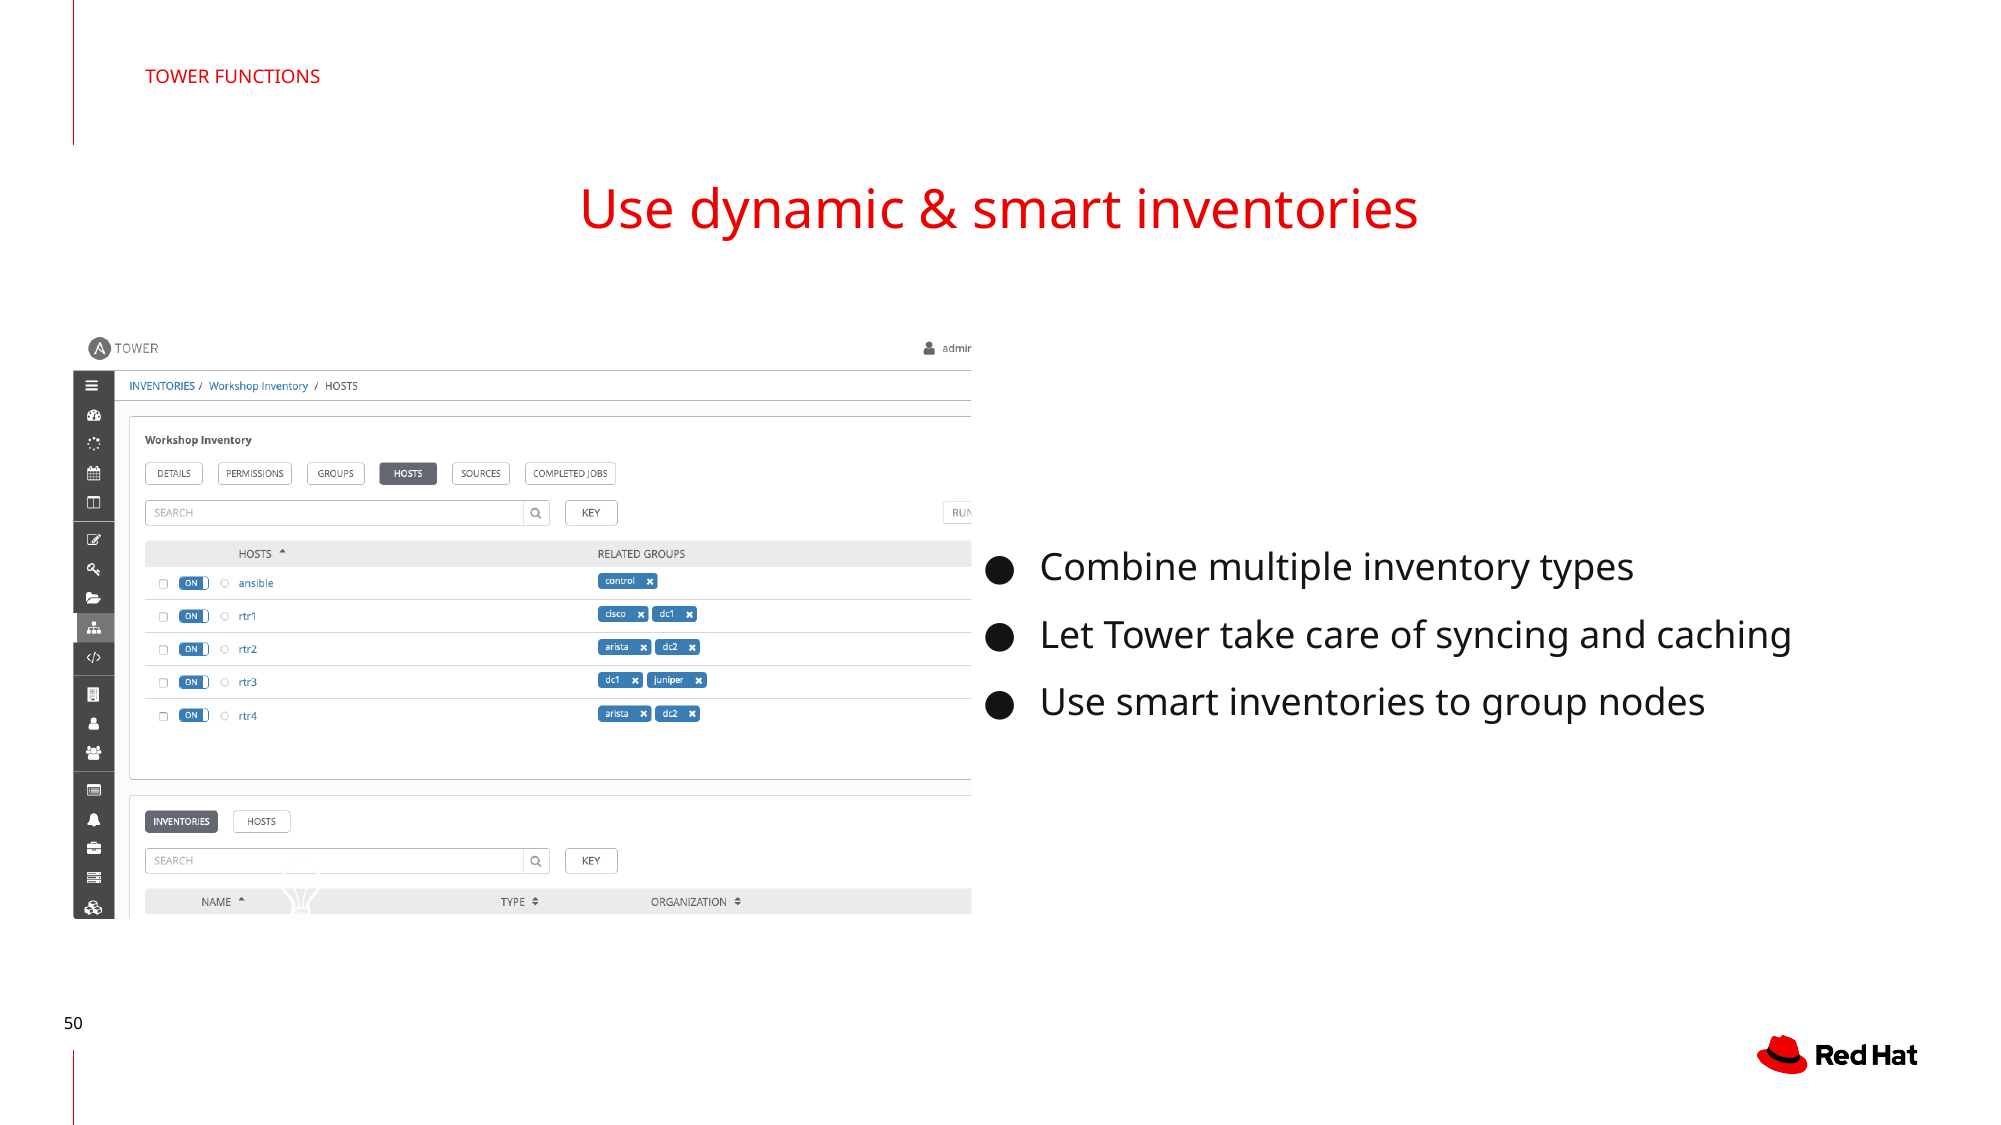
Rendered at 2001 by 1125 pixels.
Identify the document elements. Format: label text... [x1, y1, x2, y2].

title Use dynamic & smart inventories [287, 155, 1713, 314]
picture [1757, 1035, 1918, 1074]
picture [73, 325, 972, 921]
slide_number ‹#› [13, 1012, 134, 1036]
text_box Combine multiple inventory types Let Tower take care of syncing and caching Use smart inventories to group nodes [976, 362, 1865, 882]
subtitle TOWER FUNCTIONS [73, 9, 919, 143]
